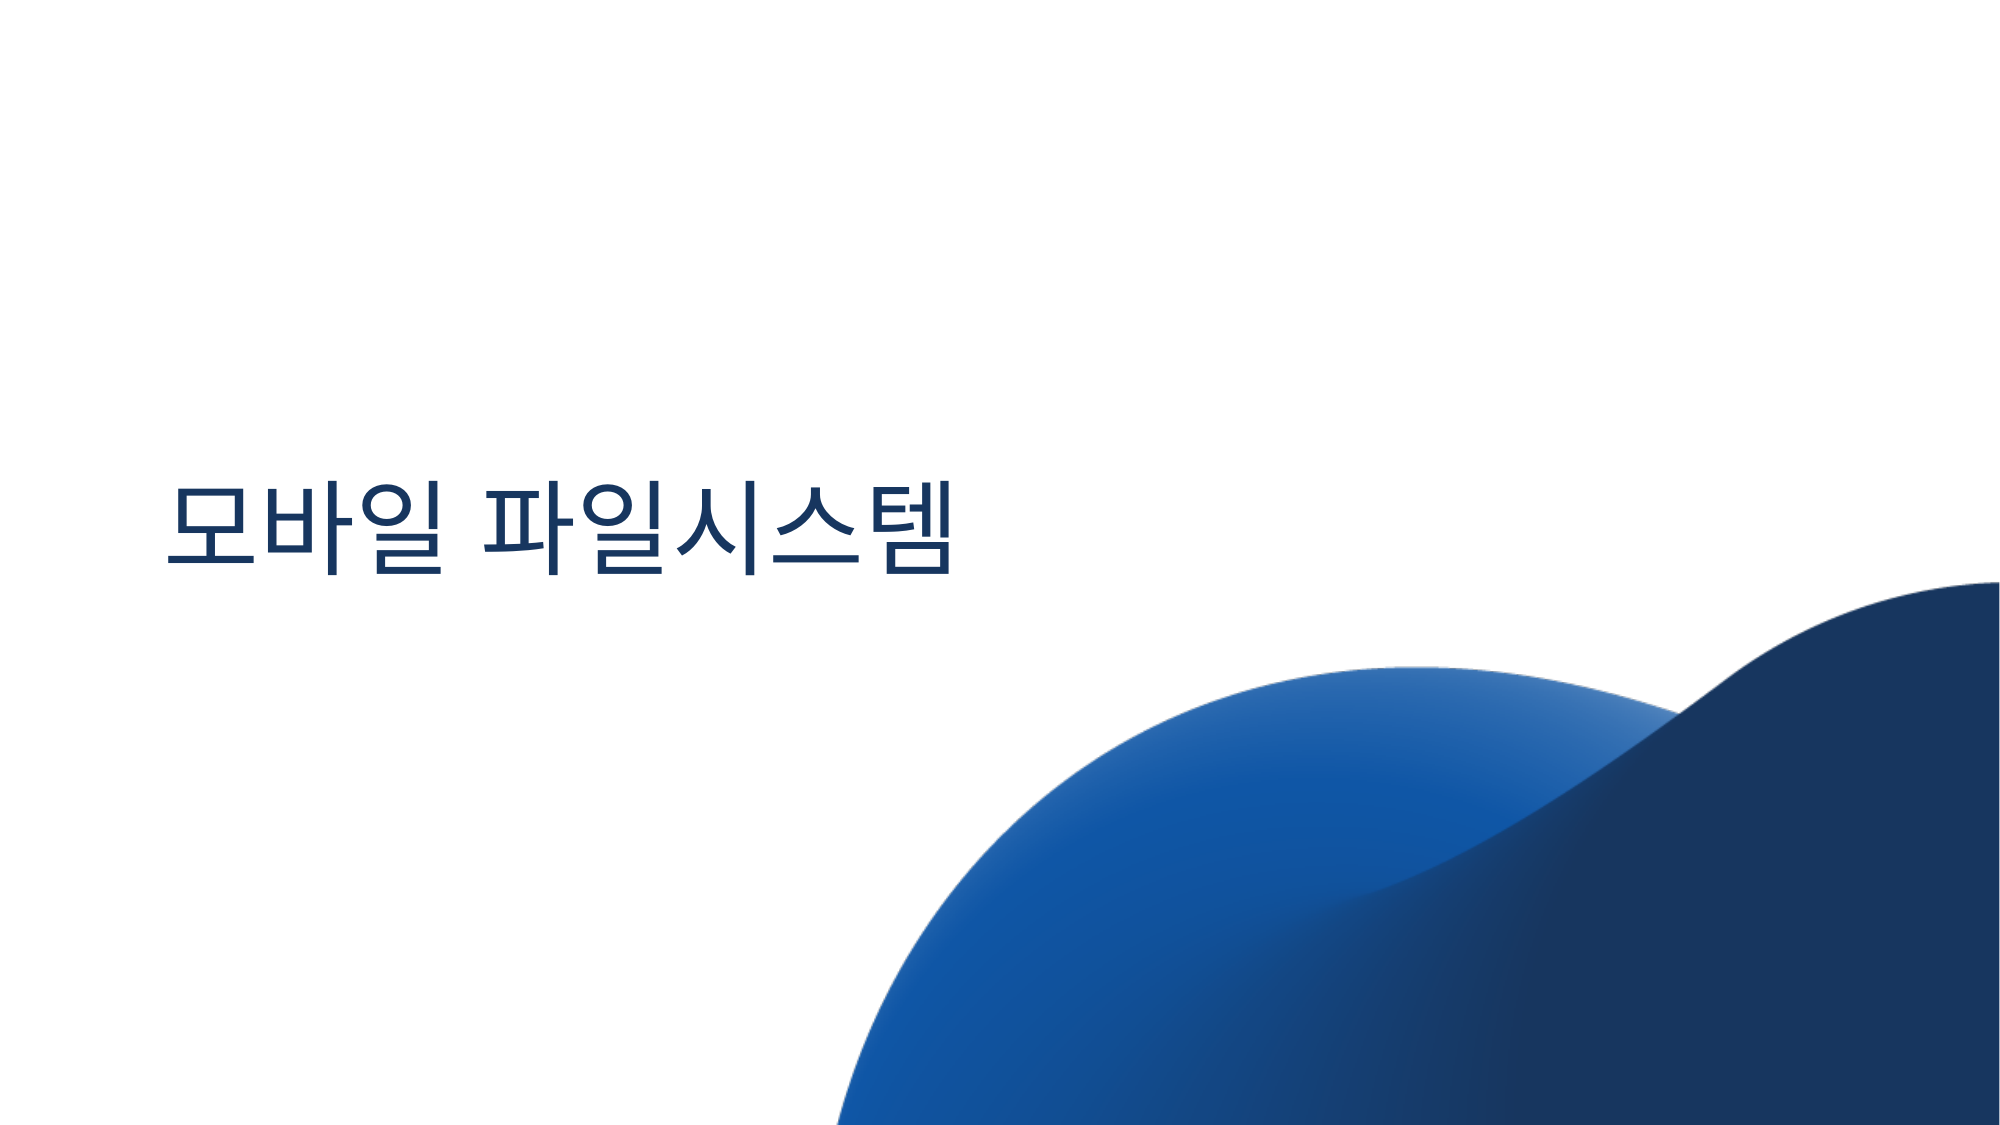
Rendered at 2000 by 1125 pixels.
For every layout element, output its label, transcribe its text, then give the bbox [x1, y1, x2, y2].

picture [0, 0, 2000, 1125]
text_box 모바일 파일시스템 [149, 456, 1837, 635]
